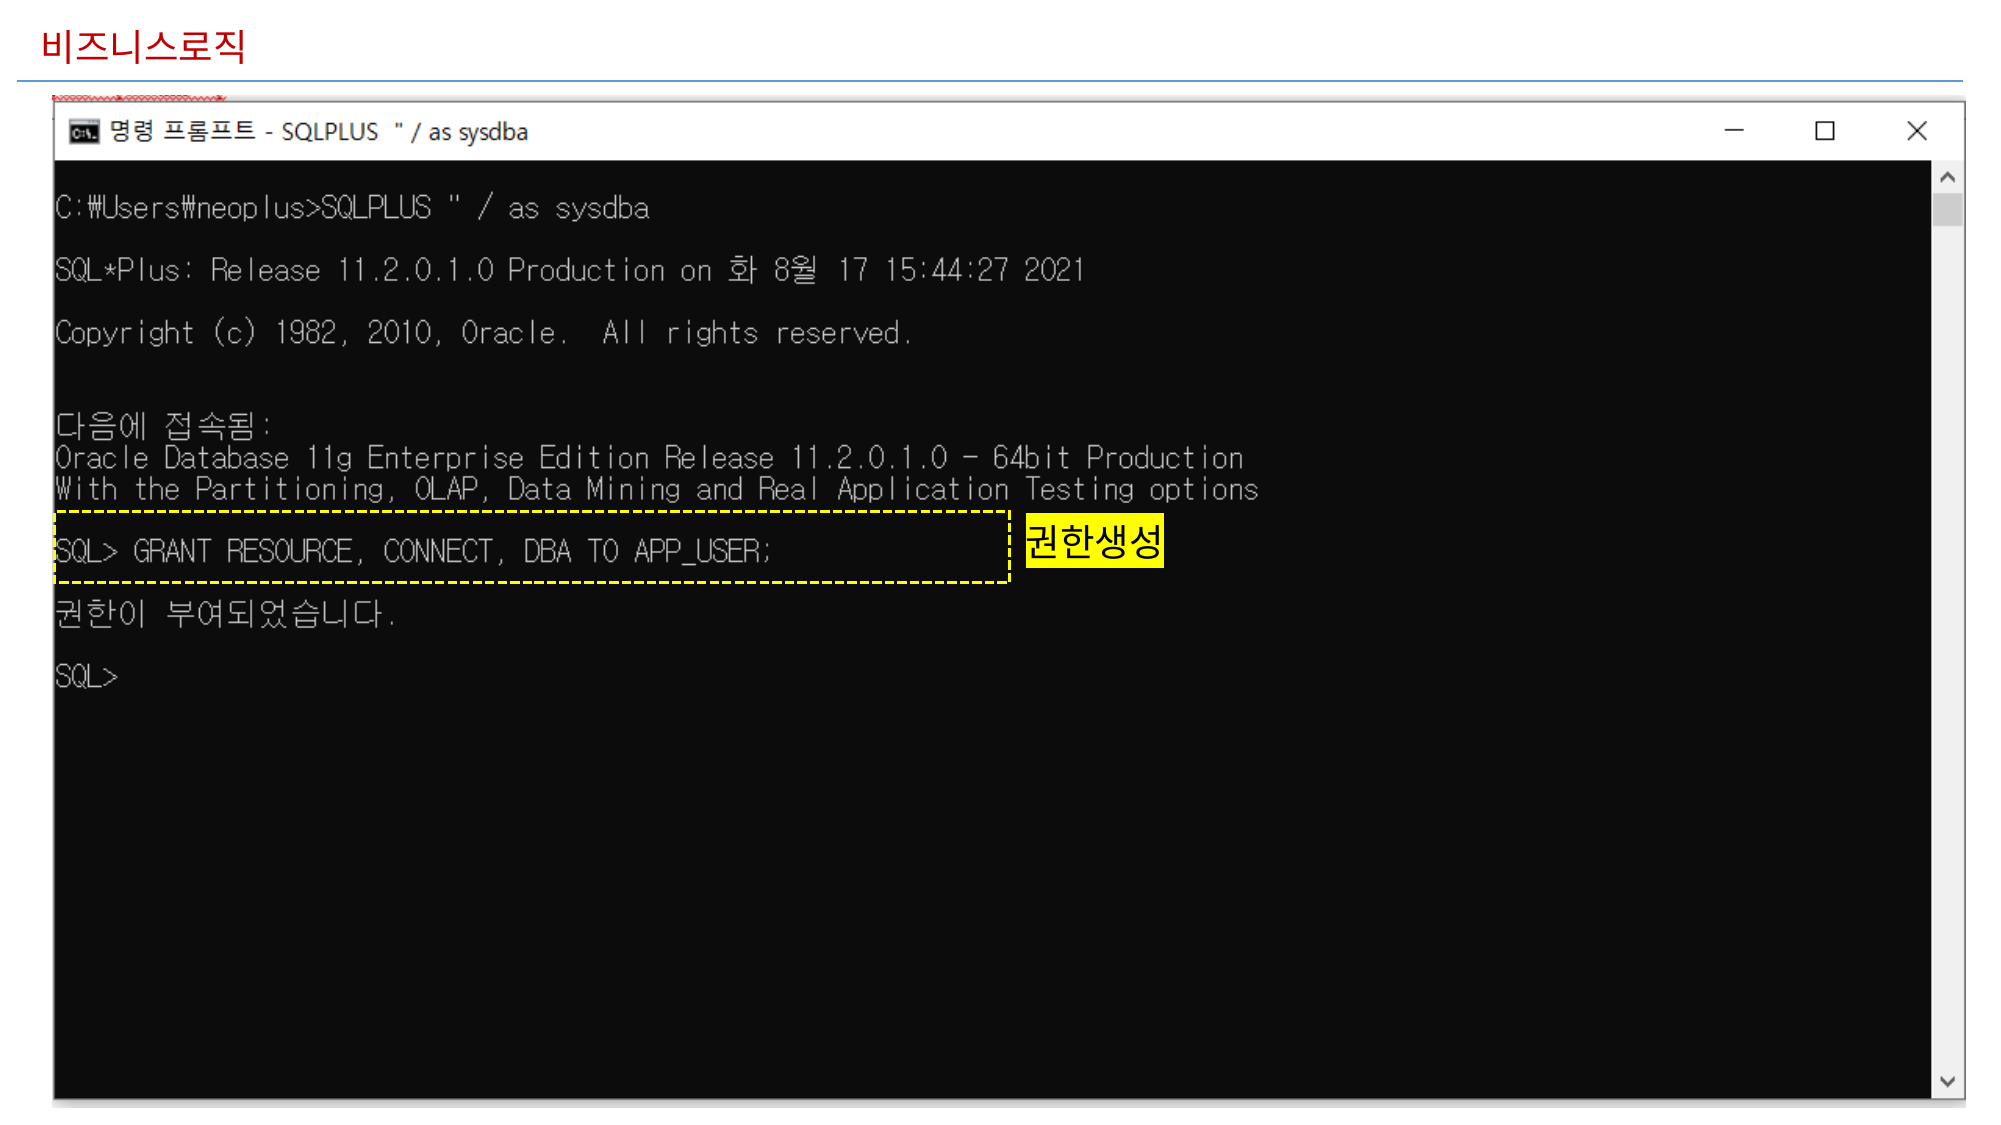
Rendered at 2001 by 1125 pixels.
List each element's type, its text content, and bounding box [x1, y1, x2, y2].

picture [52, 95, 1966, 1109]
text_box 비즈니스로직 [25, 16, 729, 77]
